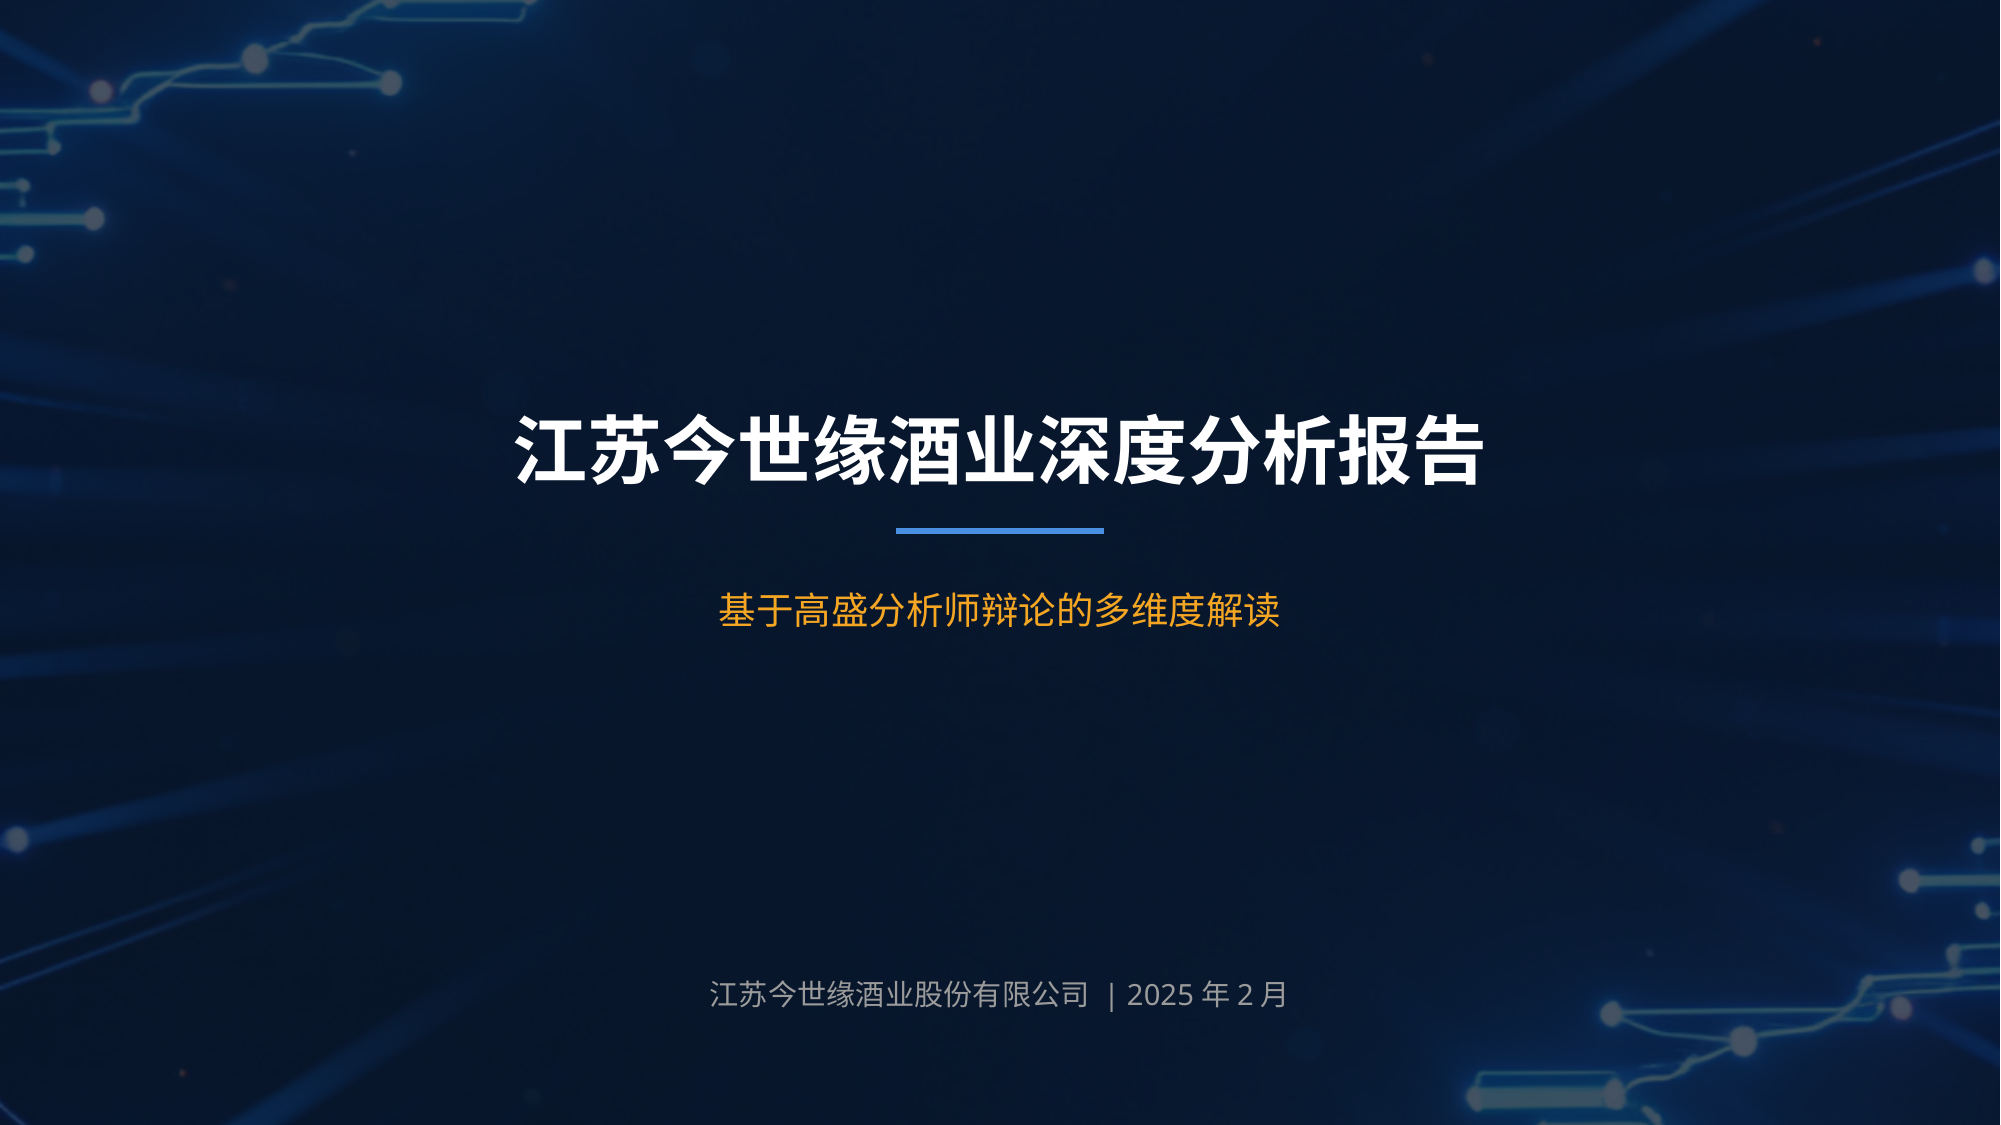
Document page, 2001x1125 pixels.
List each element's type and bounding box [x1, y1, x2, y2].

text_box [895, 529, 1105, 533]
picture [0, 0, 2000, 1125]
